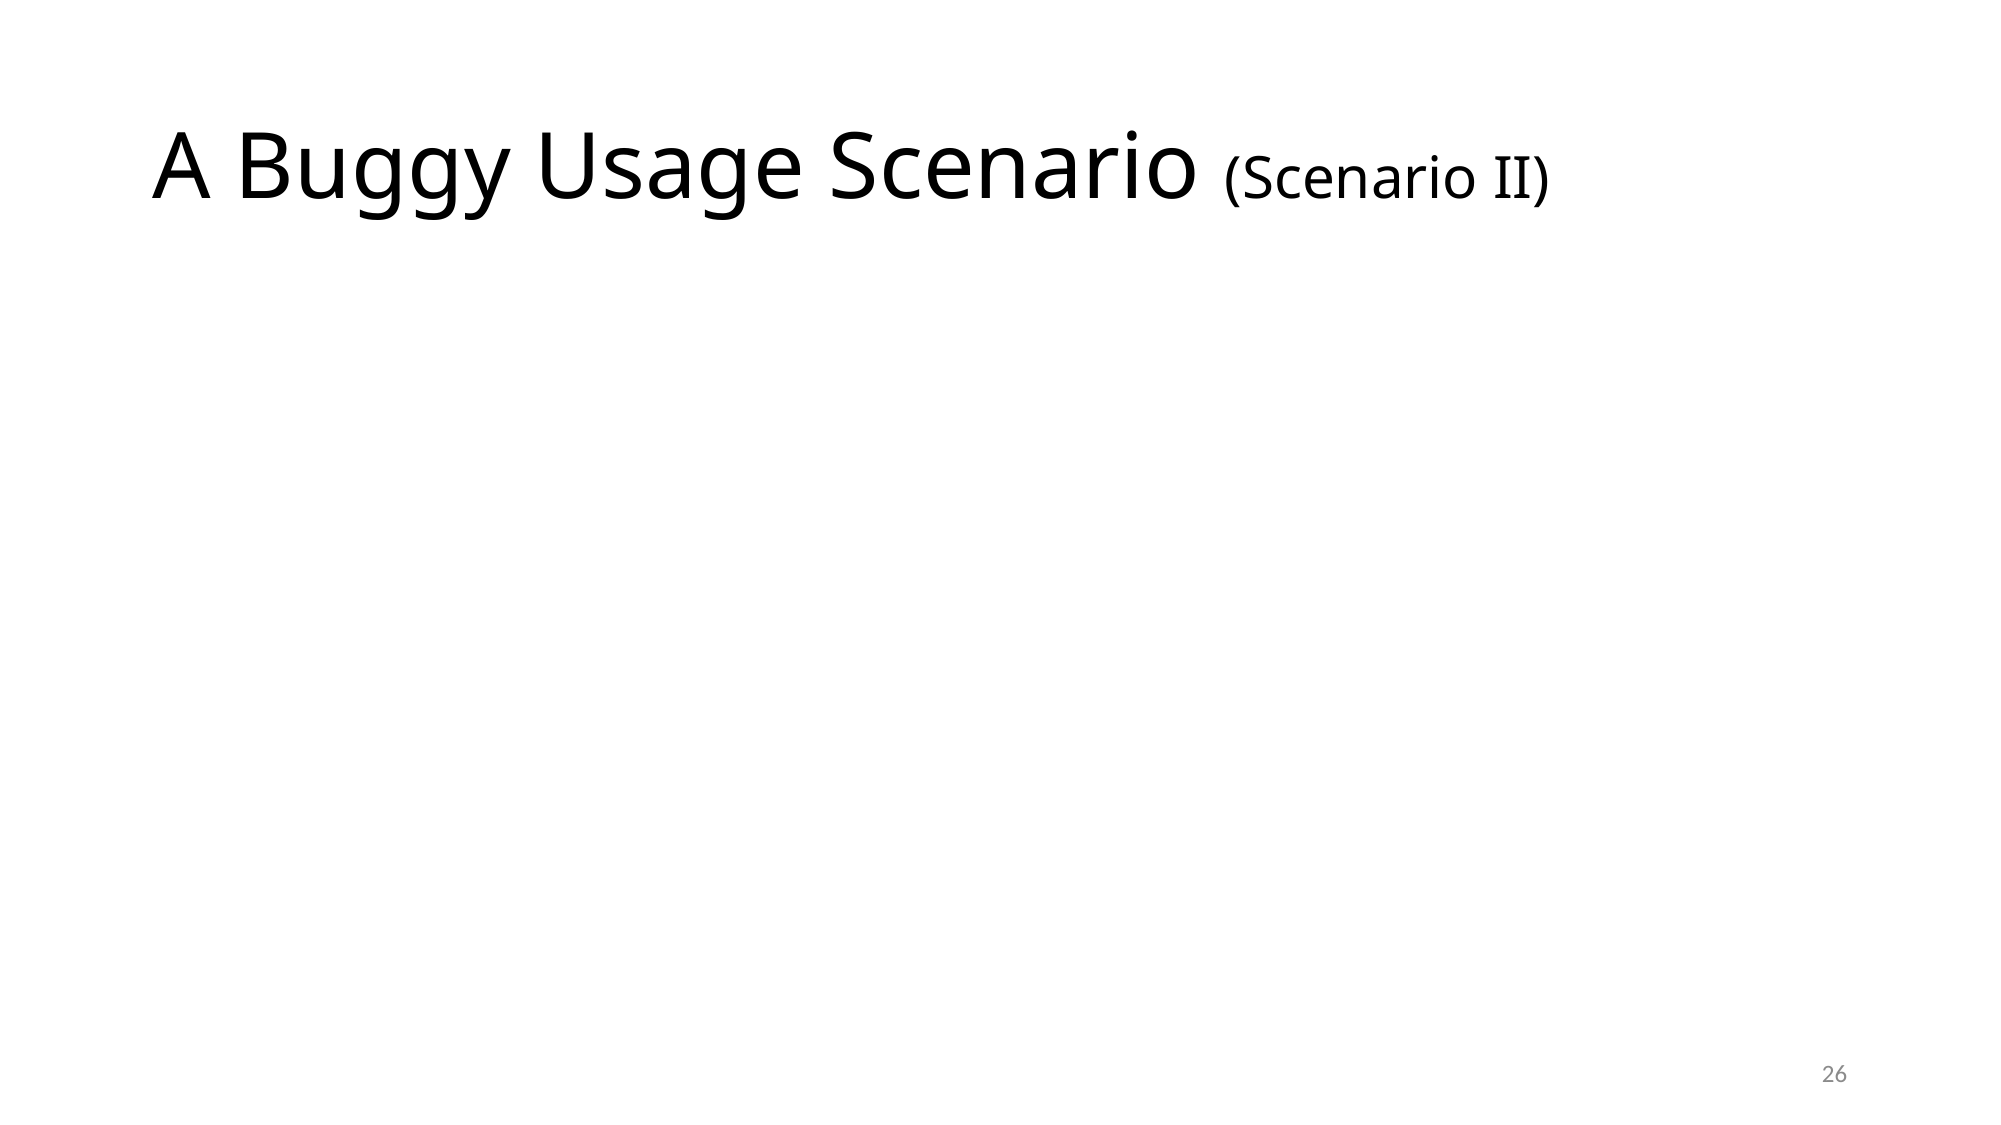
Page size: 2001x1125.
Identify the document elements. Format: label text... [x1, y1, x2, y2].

title A Buggy Usage Scenario (Scenario II) [137, 59, 1863, 278]
slide_number 26 [1412, 1042, 1863, 1103]
